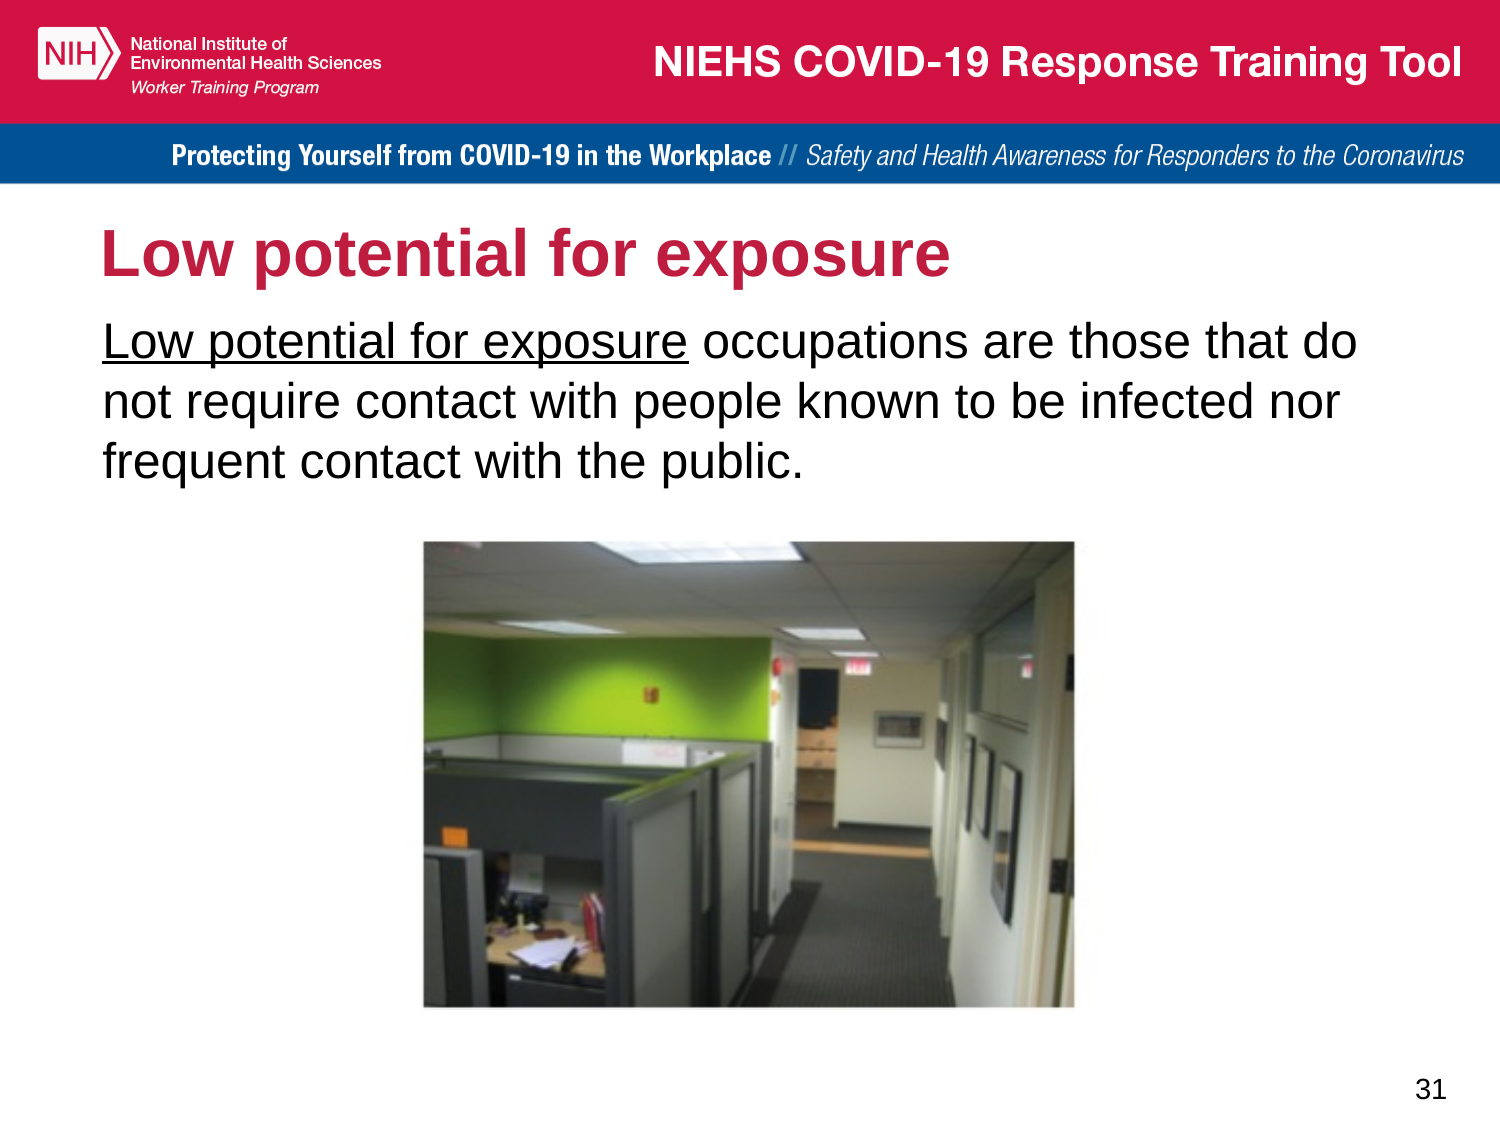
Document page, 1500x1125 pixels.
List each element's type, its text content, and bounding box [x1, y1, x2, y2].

picture [0, 0, 1500, 1125]
slide_number 31 [1262, 1062, 1463, 1100]
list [272, 540, 1228, 1010]
text_box Low potential for exposure occupations are those that do not require contact with people known to be infected nor frequent contact with the public. [87, 301, 1413, 496]
title Low potential for exposure [85, 174, 1361, 325]
